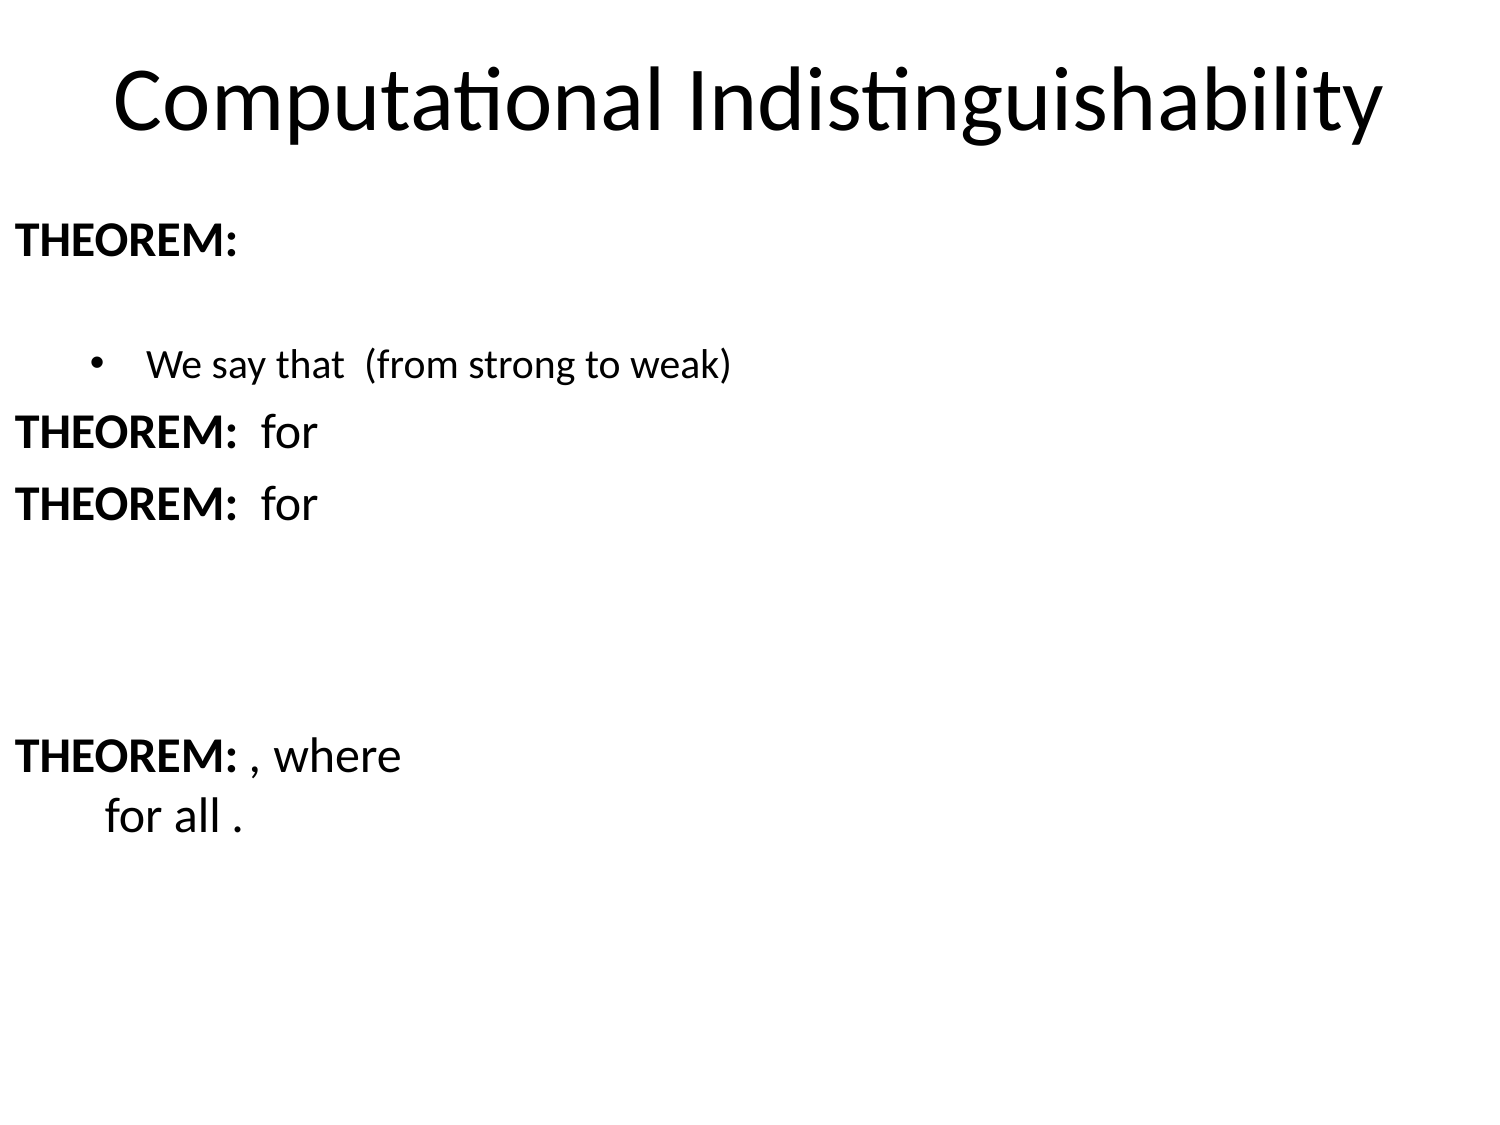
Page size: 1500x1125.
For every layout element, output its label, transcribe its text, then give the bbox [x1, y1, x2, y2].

title Computational Indistinguishability [0, 0, 1500, 188]
